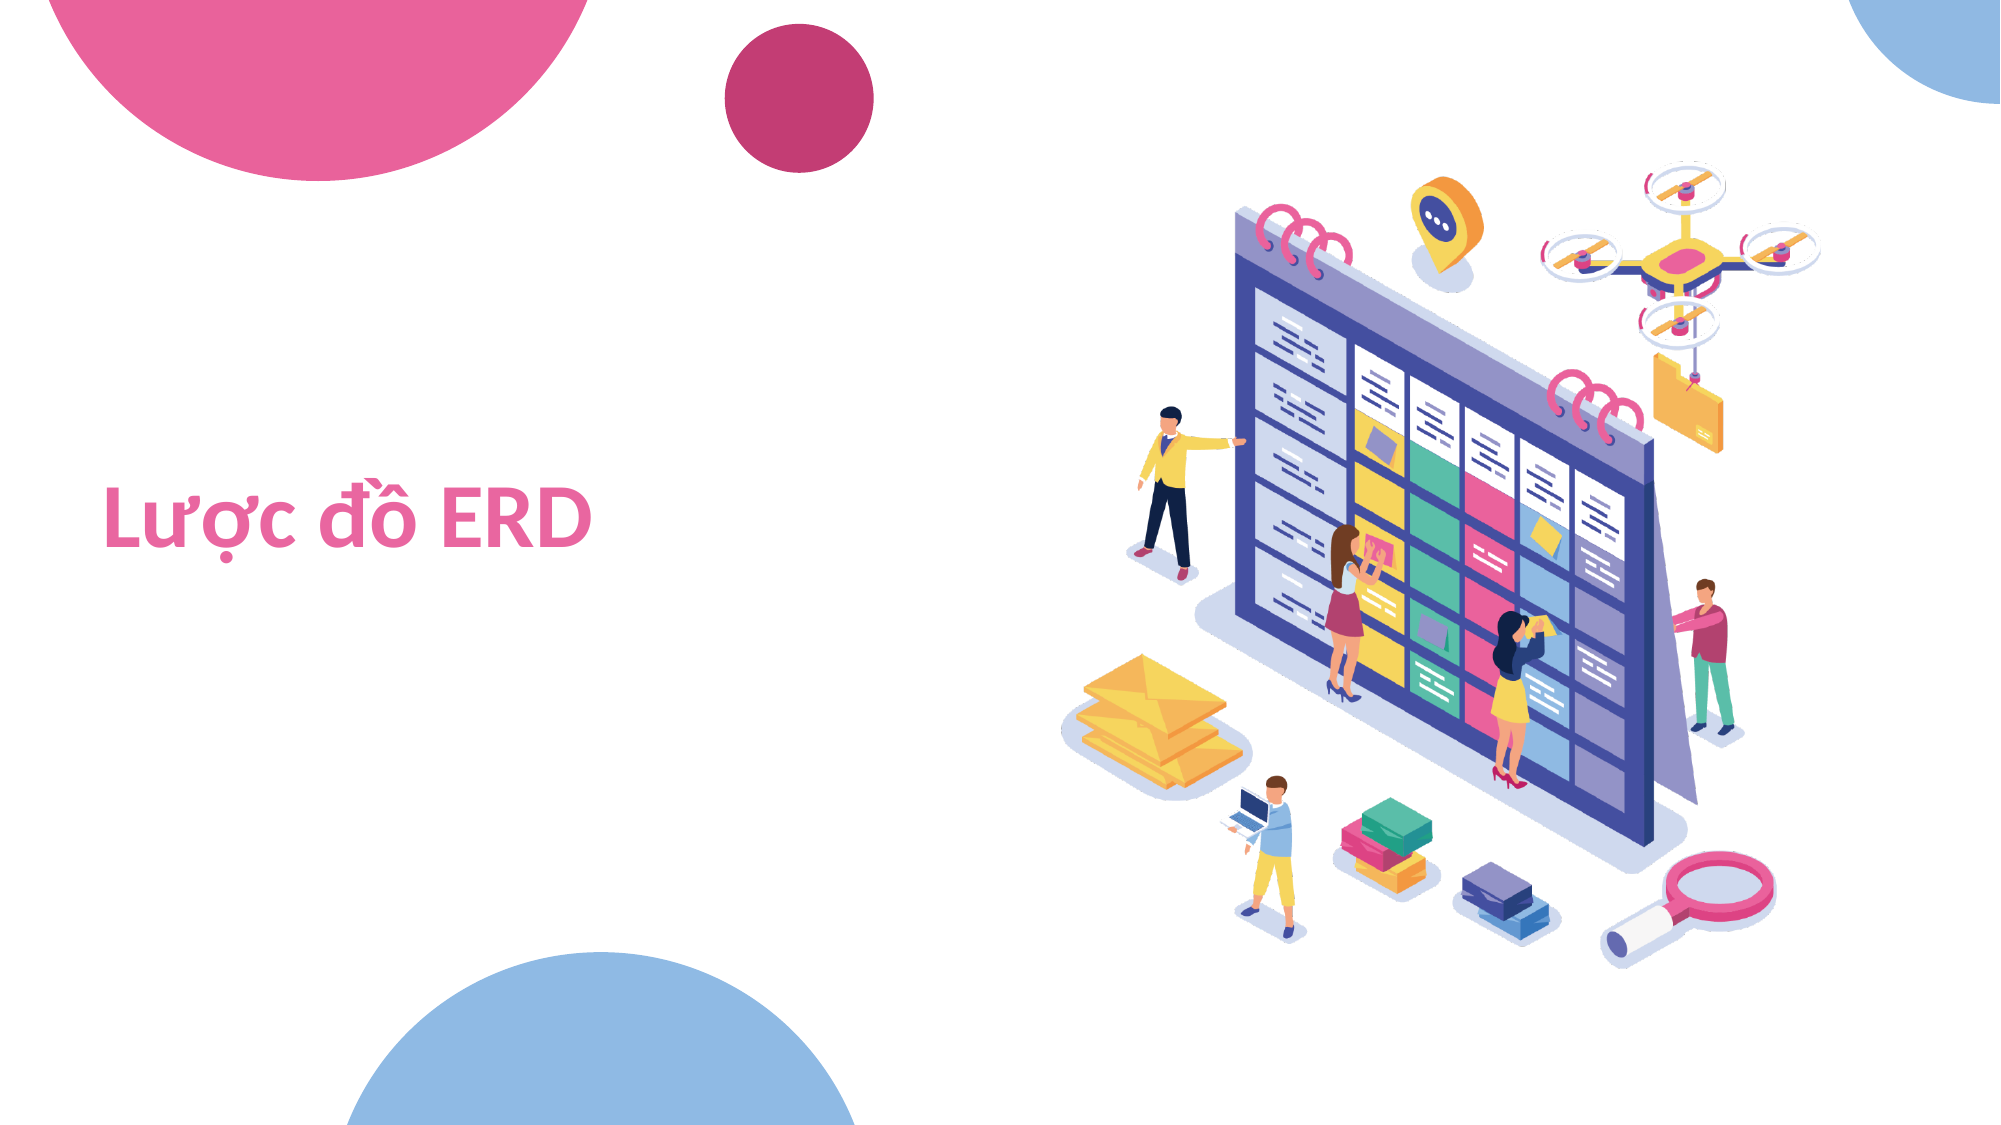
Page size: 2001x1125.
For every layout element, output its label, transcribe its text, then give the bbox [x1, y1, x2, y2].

picture [999, 101, 1883, 1024]
text_box [723, 22, 875, 174]
text_box [47, 0, 589, 183]
text_box [1847, 0, 2000, 105]
text_box [345, 951, 856, 1125]
text_box Lược đồ ERD [87, 448, 999, 574]
